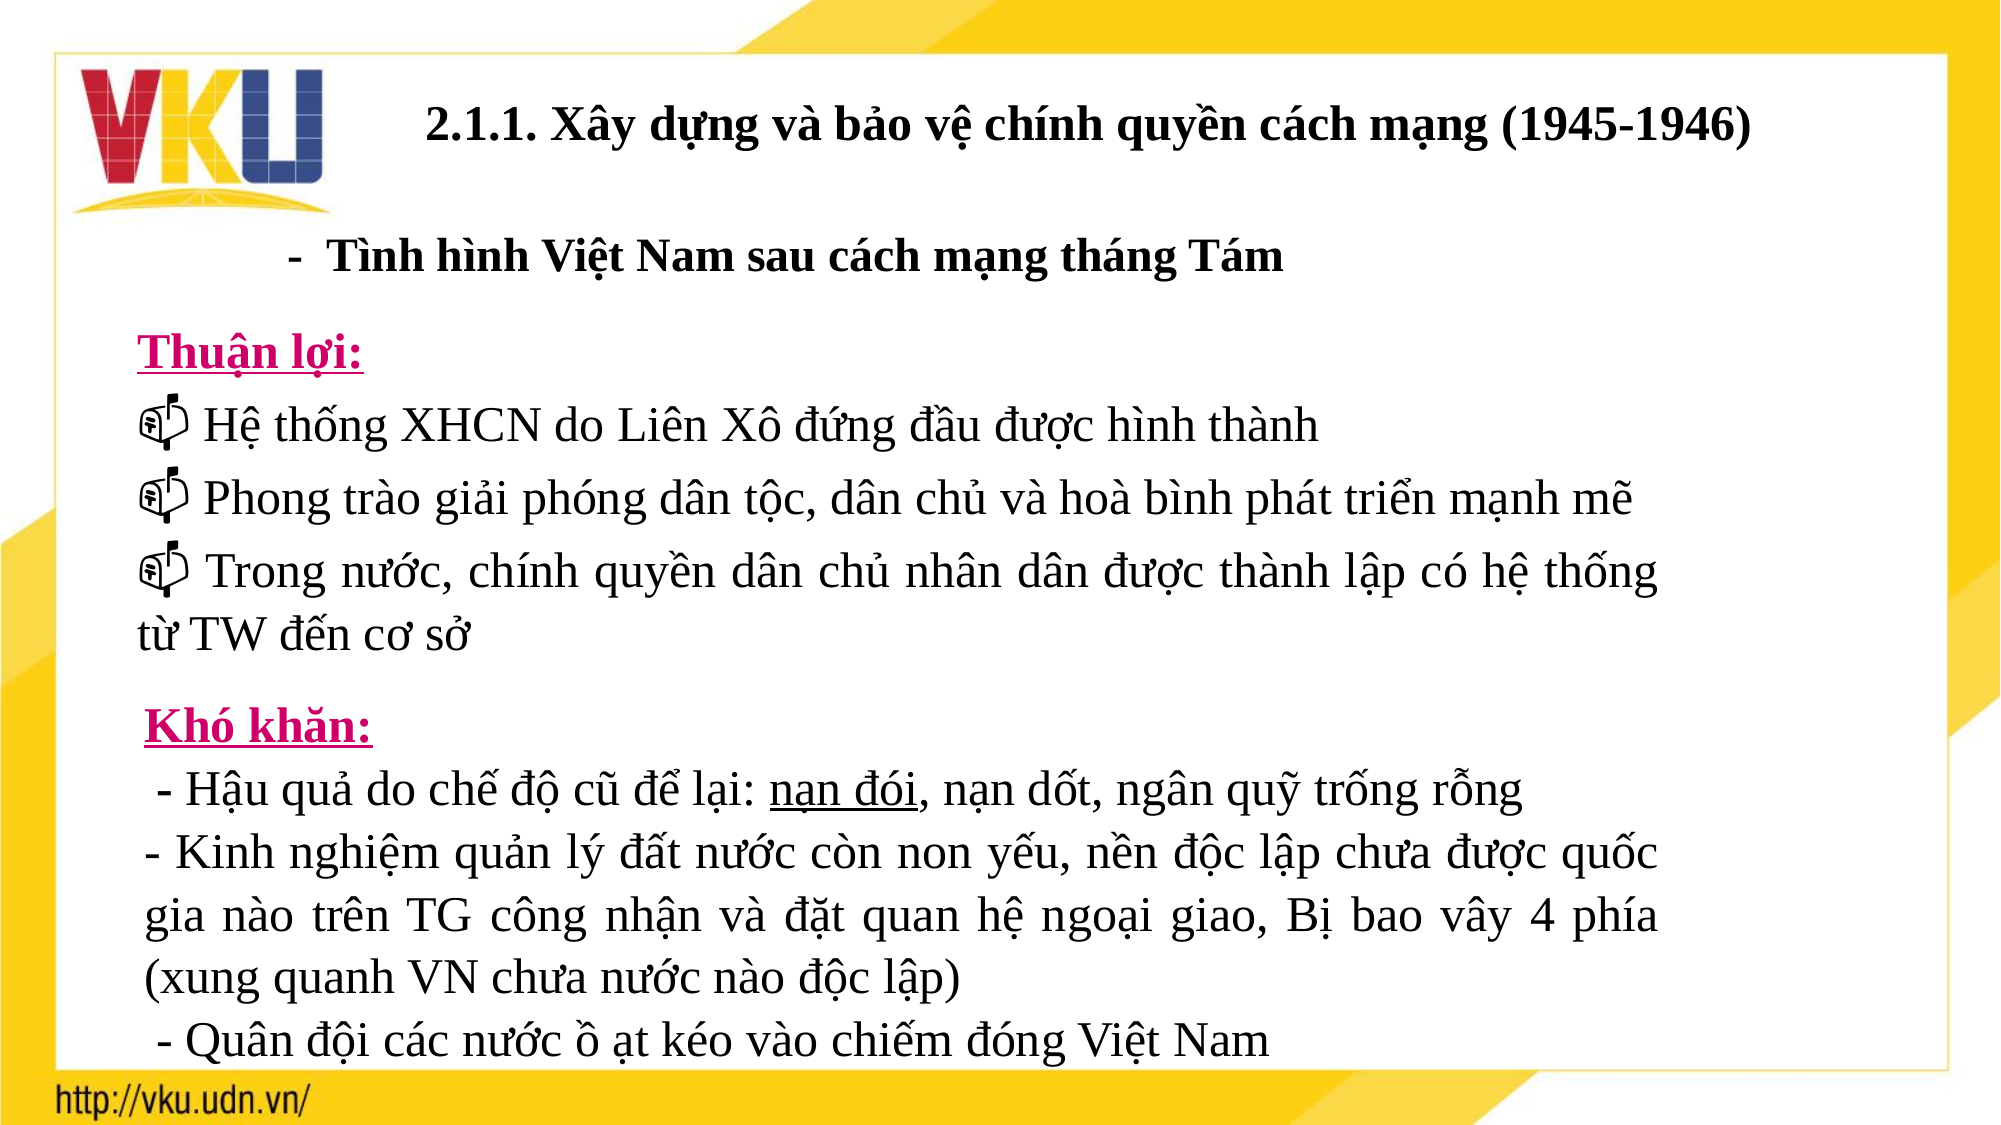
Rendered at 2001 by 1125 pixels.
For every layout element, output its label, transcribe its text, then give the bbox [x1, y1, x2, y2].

text_box 2.1.1. Xây dựng và bảo vệ chính quyền cách mạng (1945-1946) [300, 57, 1878, 183]
text_box Thuận lợi: Hệ thống XHCN do Liên Xô đứng đầu được hình thành Phong trào giải phóng dân tộc, dân chủ và hoà bình phát triển mạnh mẽ Trong nước, chính quyền dân chủ nhân dân được thành lập có hệ thống từ TW đến cơ sở [122, 307, 1675, 668]
text_box - Tình hình Việt Nam sau cách mạng tháng Tám [272, 196, 1623, 307]
picture [0, 0, 2001, 1125]
text_box Khó khăn: - Hậu quả do chế độ cũ để lại: nạn đói, nạn dốt, ngân quỹ trống rỗng - Kinh nghiệm quản lý đất nước còn non yếu, nền độc lập chưa được quốc gia nào trên TG công nhận và đặt quan hệ ngoại giao, Bị bao vây 4 phía (xung quanh VN chưa nước nào độc lập) - Quân đội các nước ồ ạt kéo vào chiếm đóng Việt Nam [129, 681, 1675, 1075]
